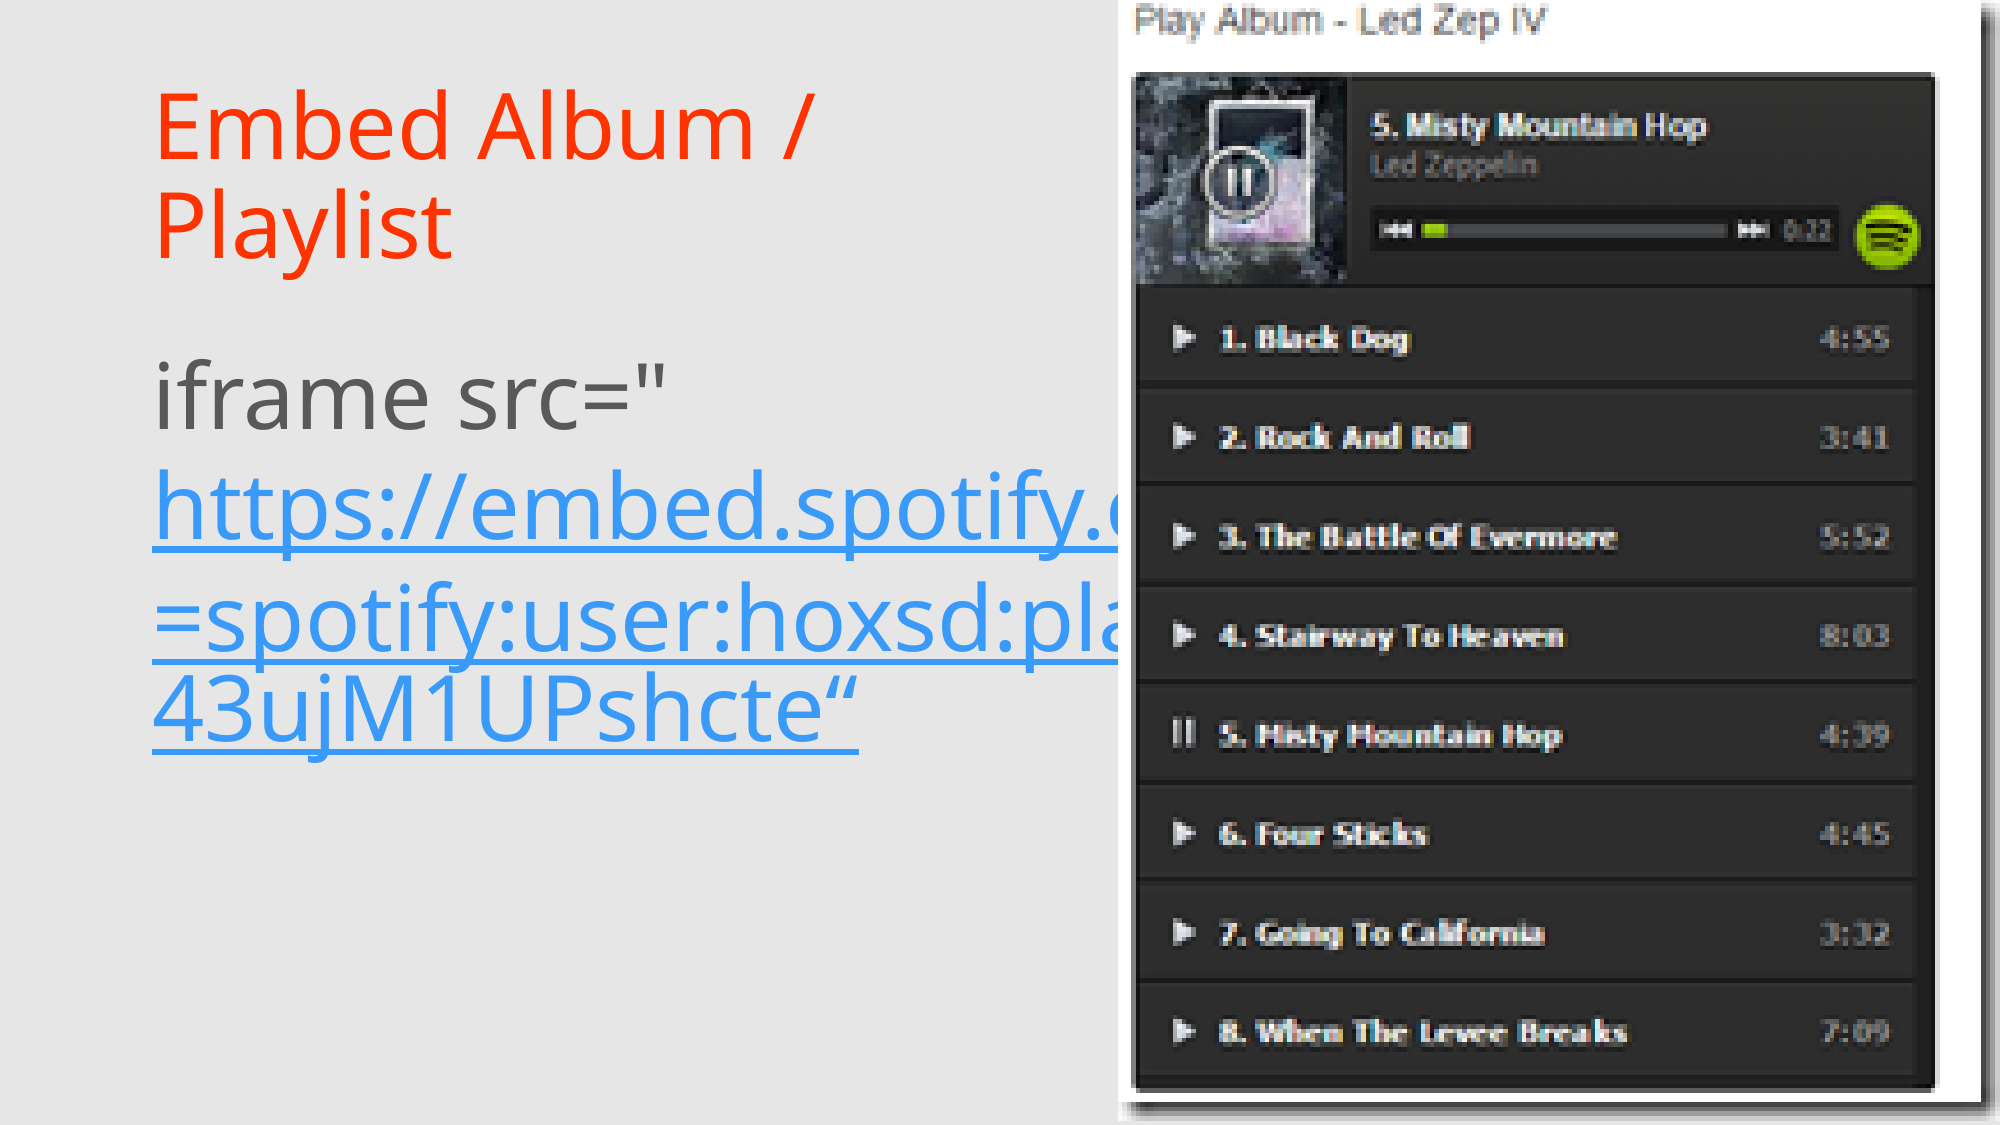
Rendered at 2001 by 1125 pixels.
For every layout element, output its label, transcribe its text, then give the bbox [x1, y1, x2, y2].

picture [1118, 0, 2000, 1121]
title Embed Album / Playlist [137, 59, 858, 300]
list iframe src="https://embed.spotify.com/?uri=spotify:user:hoxsd:playlist:0Z7jXtAId643ujM1UPshcte“ [137, 342, 1118, 859]
